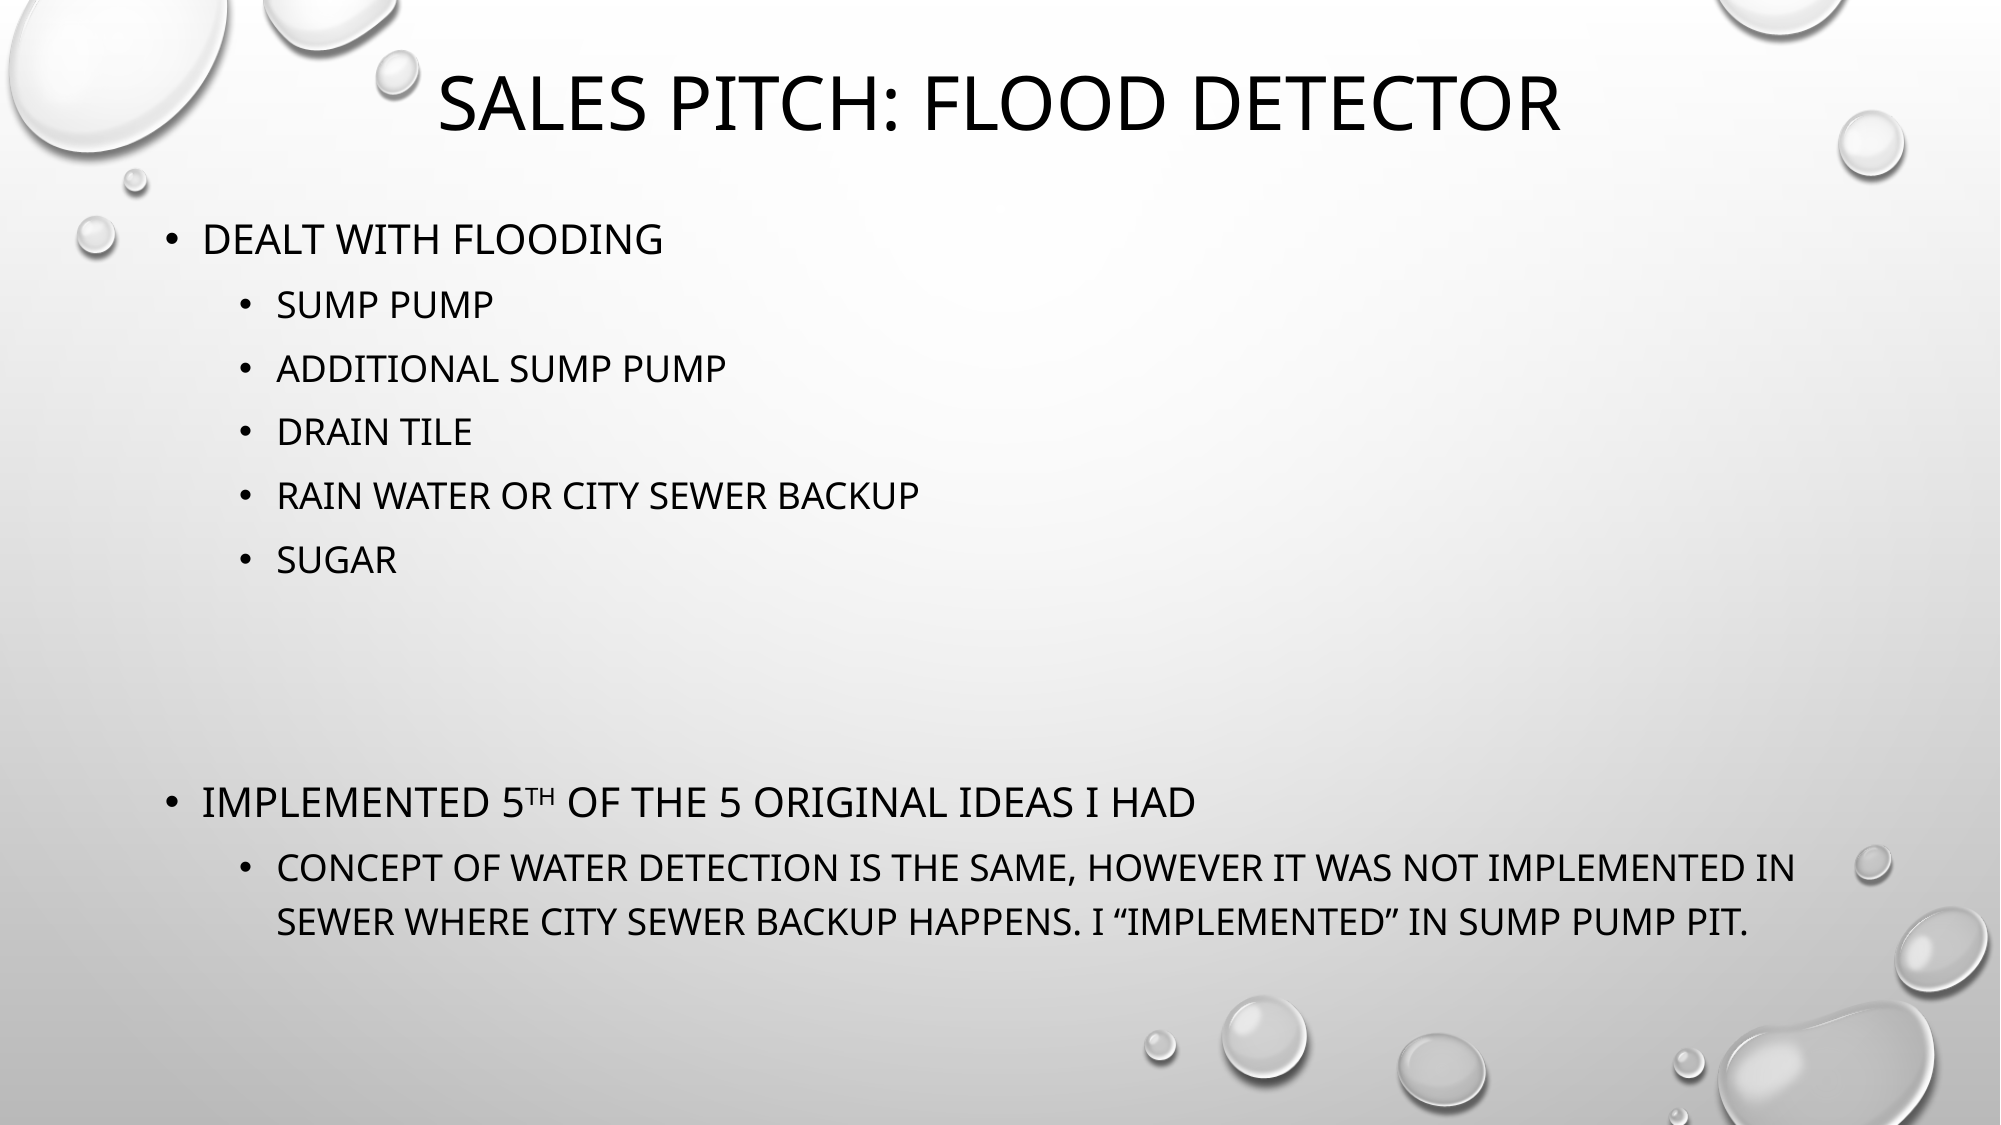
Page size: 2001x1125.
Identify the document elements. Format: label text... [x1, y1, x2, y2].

title Sales Pitch: Flood Detector [149, 51, 1851, 161]
picture [0, 0, 2000, 1125]
list Dealt with flooding Sump Pump Additional Sump pump Drain tile Rain water or CITY SEWER BACKUP sugar Implemented 5th of the 5 original ideas I had Concept of water detection is the same, however it was not implemented in sewer where city sewer backup happens. I “implemented” in sump pump pit. [149, 195, 1850, 950]
